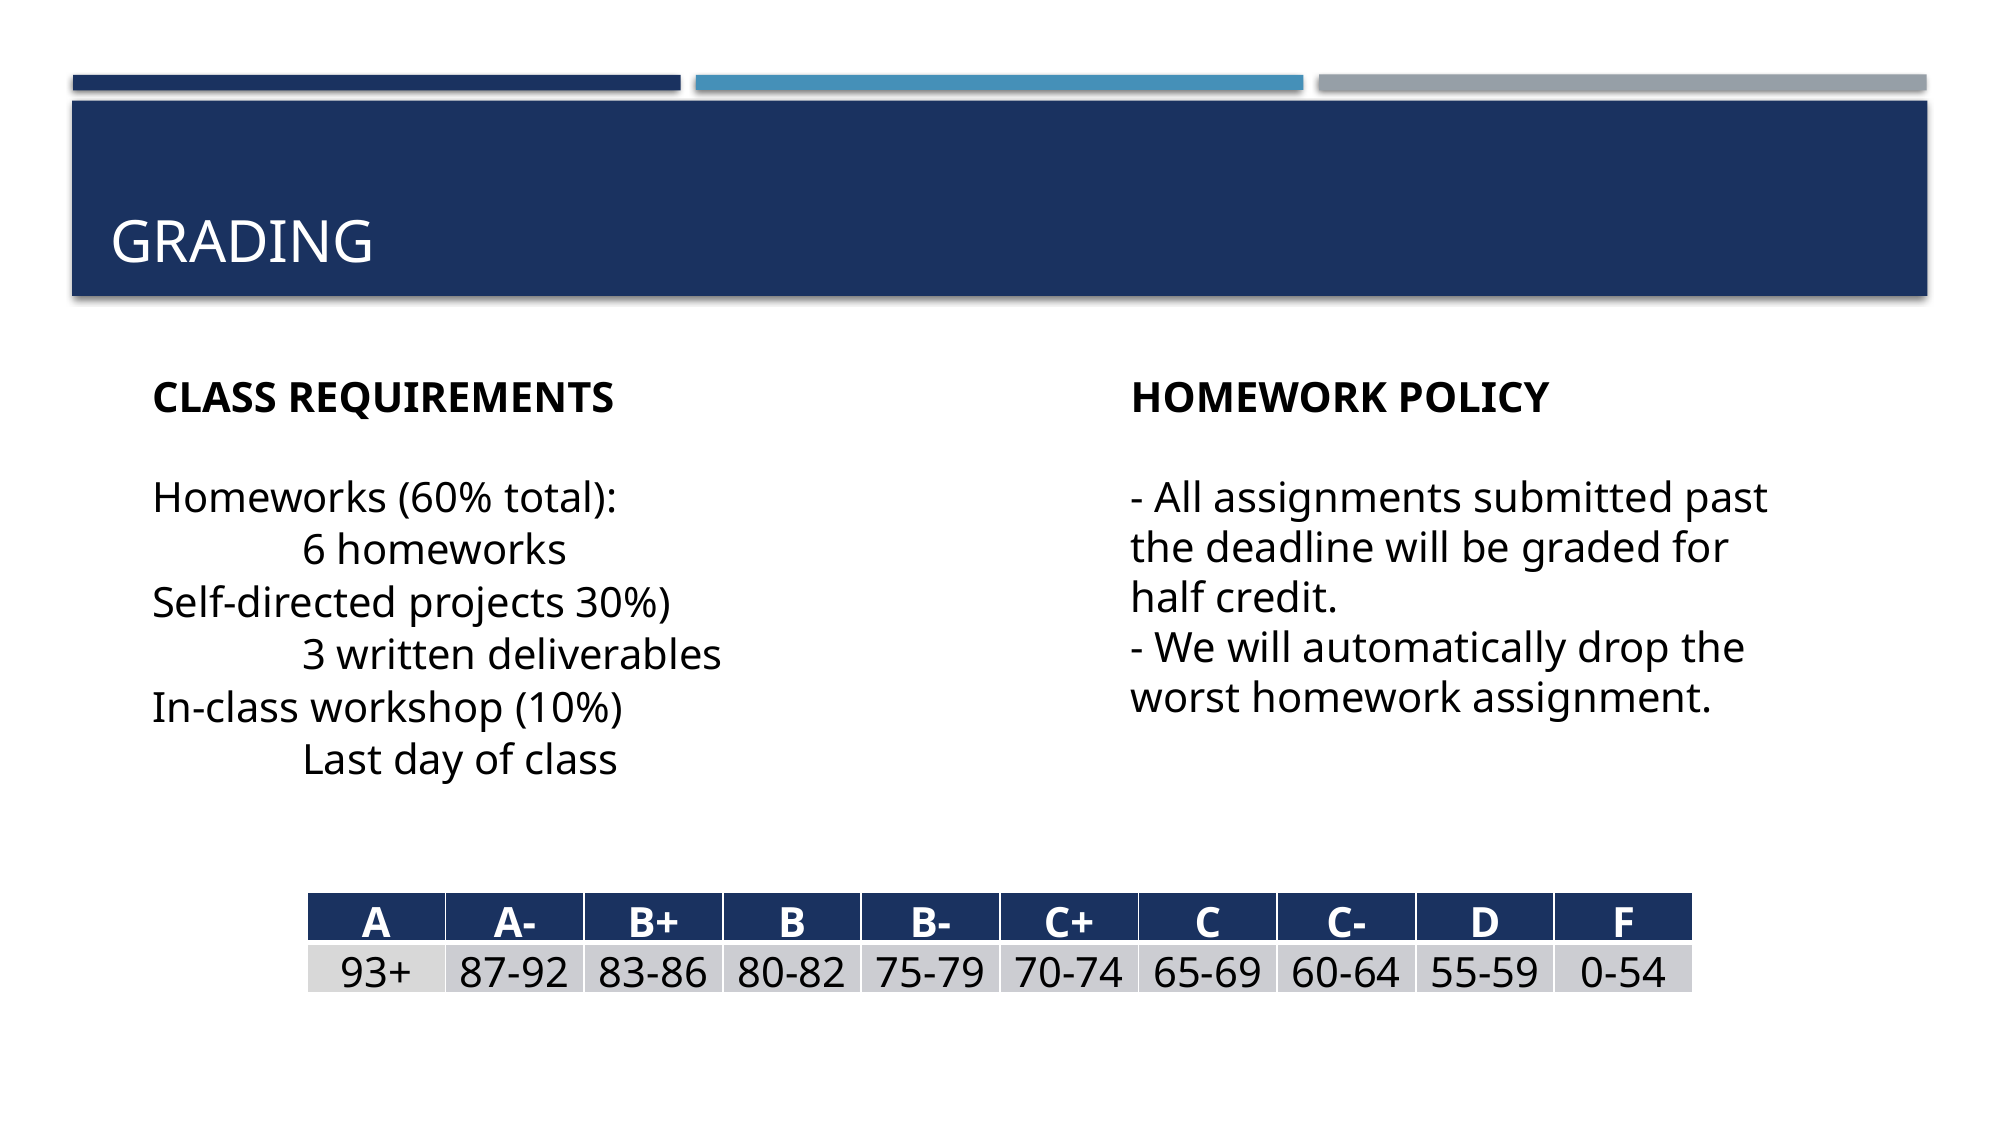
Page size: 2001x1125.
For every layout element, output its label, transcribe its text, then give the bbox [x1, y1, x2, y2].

title Grading [95, 115, 1905, 282]
table_cell 60-64 [1278, 945, 1415, 992]
table_cell 80-82 [724, 945, 860, 992]
table_header C+ [1001, 893, 1138, 940]
table_header A- [446, 893, 583, 940]
table_header B+ [585, 893, 722, 940]
text_box CLASS REQUIREMENTS Homeworks (60% total): 6 homeworks Self-directed projects 30%) 3 written deliverables In-class workshop (10%) Last day of class [137, 363, 1334, 843]
table_header C- [1278, 893, 1415, 940]
table_header C [1139, 893, 1276, 940]
table_cell 55-59 [1417, 945, 1553, 992]
table_cell 65-69 [1139, 945, 1276, 992]
table_header B- [862, 893, 999, 940]
text_box HOMEWORK POLICY - All assignments submitted past the deadline will be graded for half credit. - We will automatically drop the worst homework assignment. [1115, 363, 1826, 728]
table_cell 75-79 [862, 945, 999, 992]
table_header F [1555, 893, 1692, 940]
table_header A [308, 893, 445, 940]
table_cell 83-86 [585, 945, 722, 992]
table_cell 70-74 [1001, 945, 1138, 992]
table_cell 87-92 [446, 945, 583, 992]
table_header B [724, 893, 860, 940]
table_cell 0-54 [1555, 945, 1692, 992]
table_cell 93+ [308, 945, 445, 992]
table_header D [1417, 893, 1553, 940]
